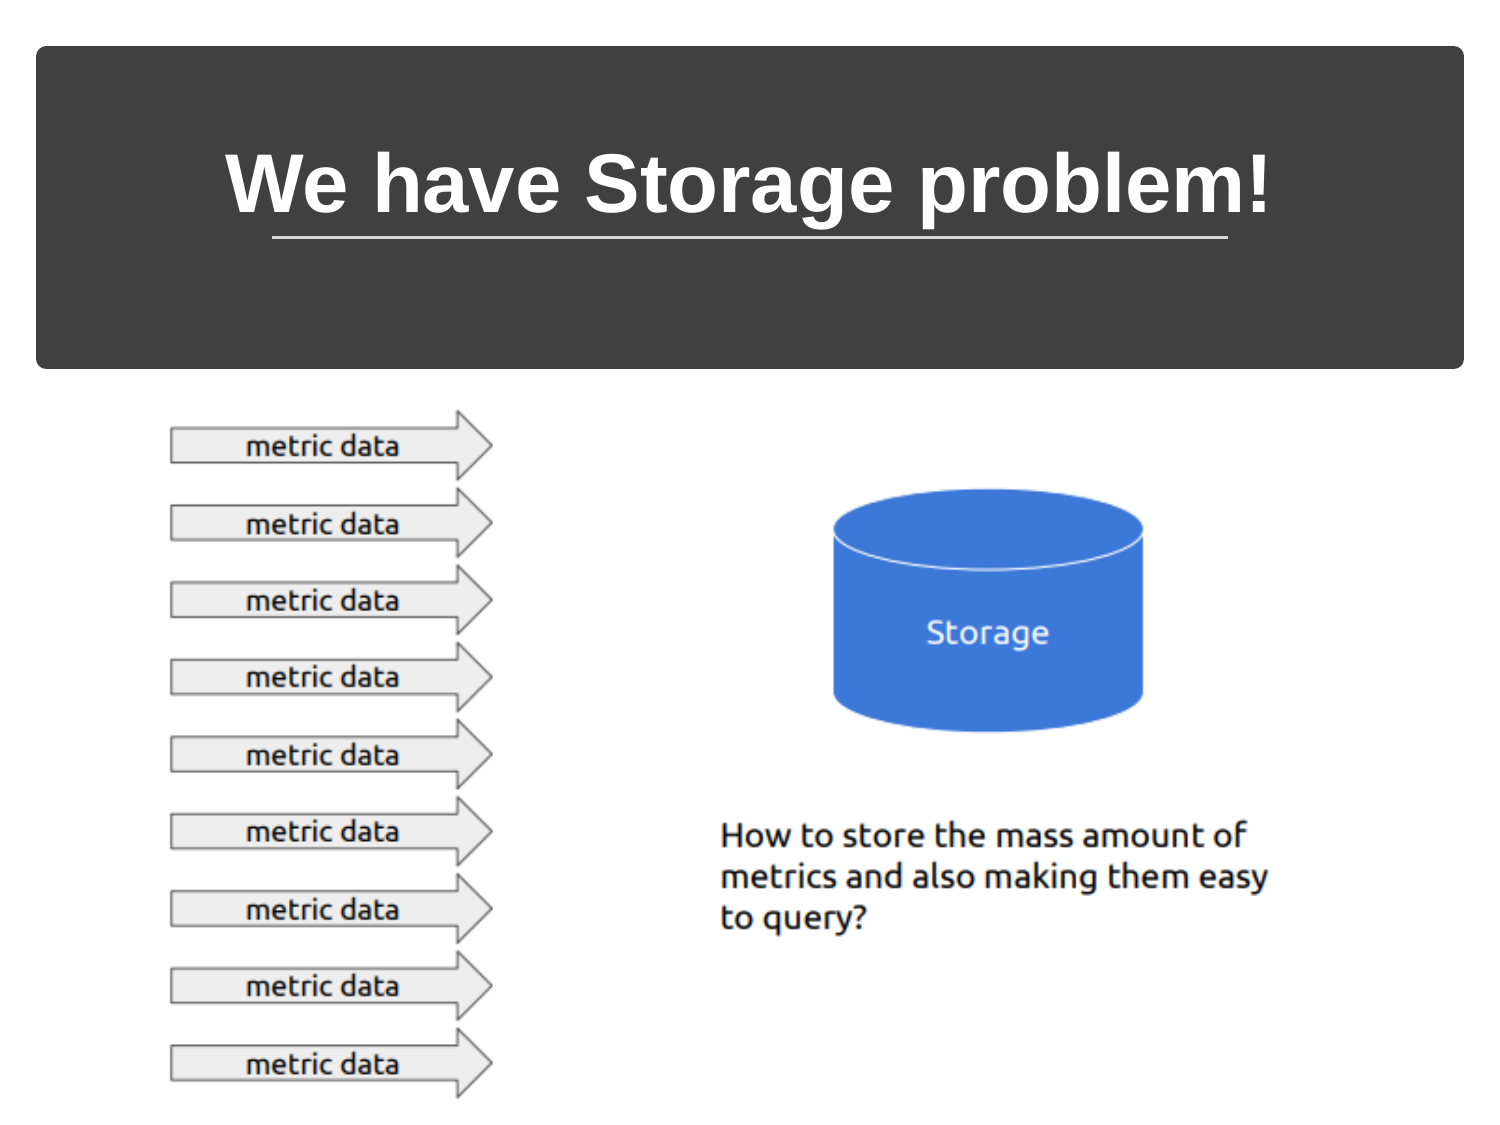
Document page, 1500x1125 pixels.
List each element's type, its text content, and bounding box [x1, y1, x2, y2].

text_box [44, 54, 1456, 361]
picture [83, 381, 1367, 1125]
title We have Storage problem! [64, 141, 1436, 238]
